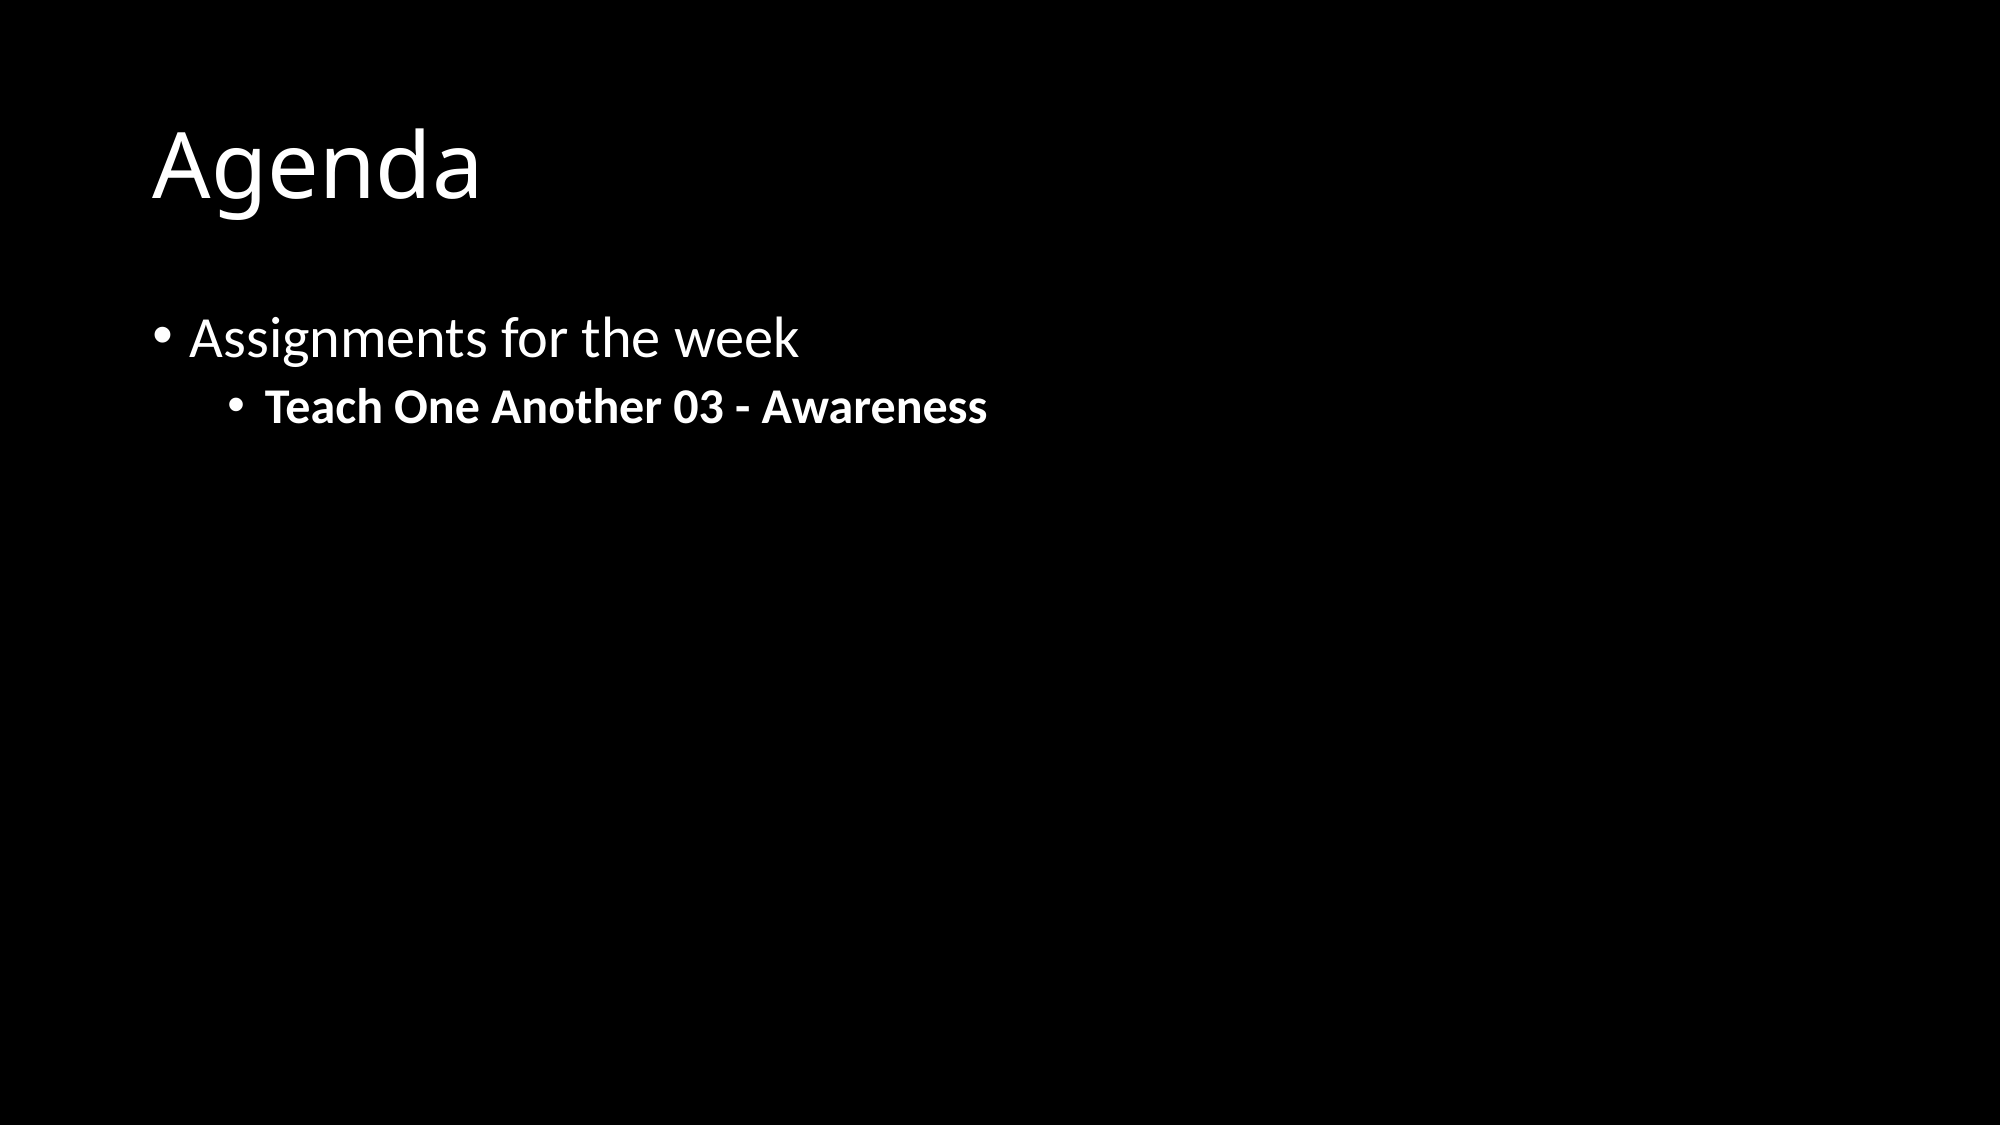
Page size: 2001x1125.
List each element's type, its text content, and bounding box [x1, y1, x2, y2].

title Agenda [137, 59, 1863, 278]
list Assignments for the week Teach One Another 03 - Awareness [137, 299, 1863, 1014]
